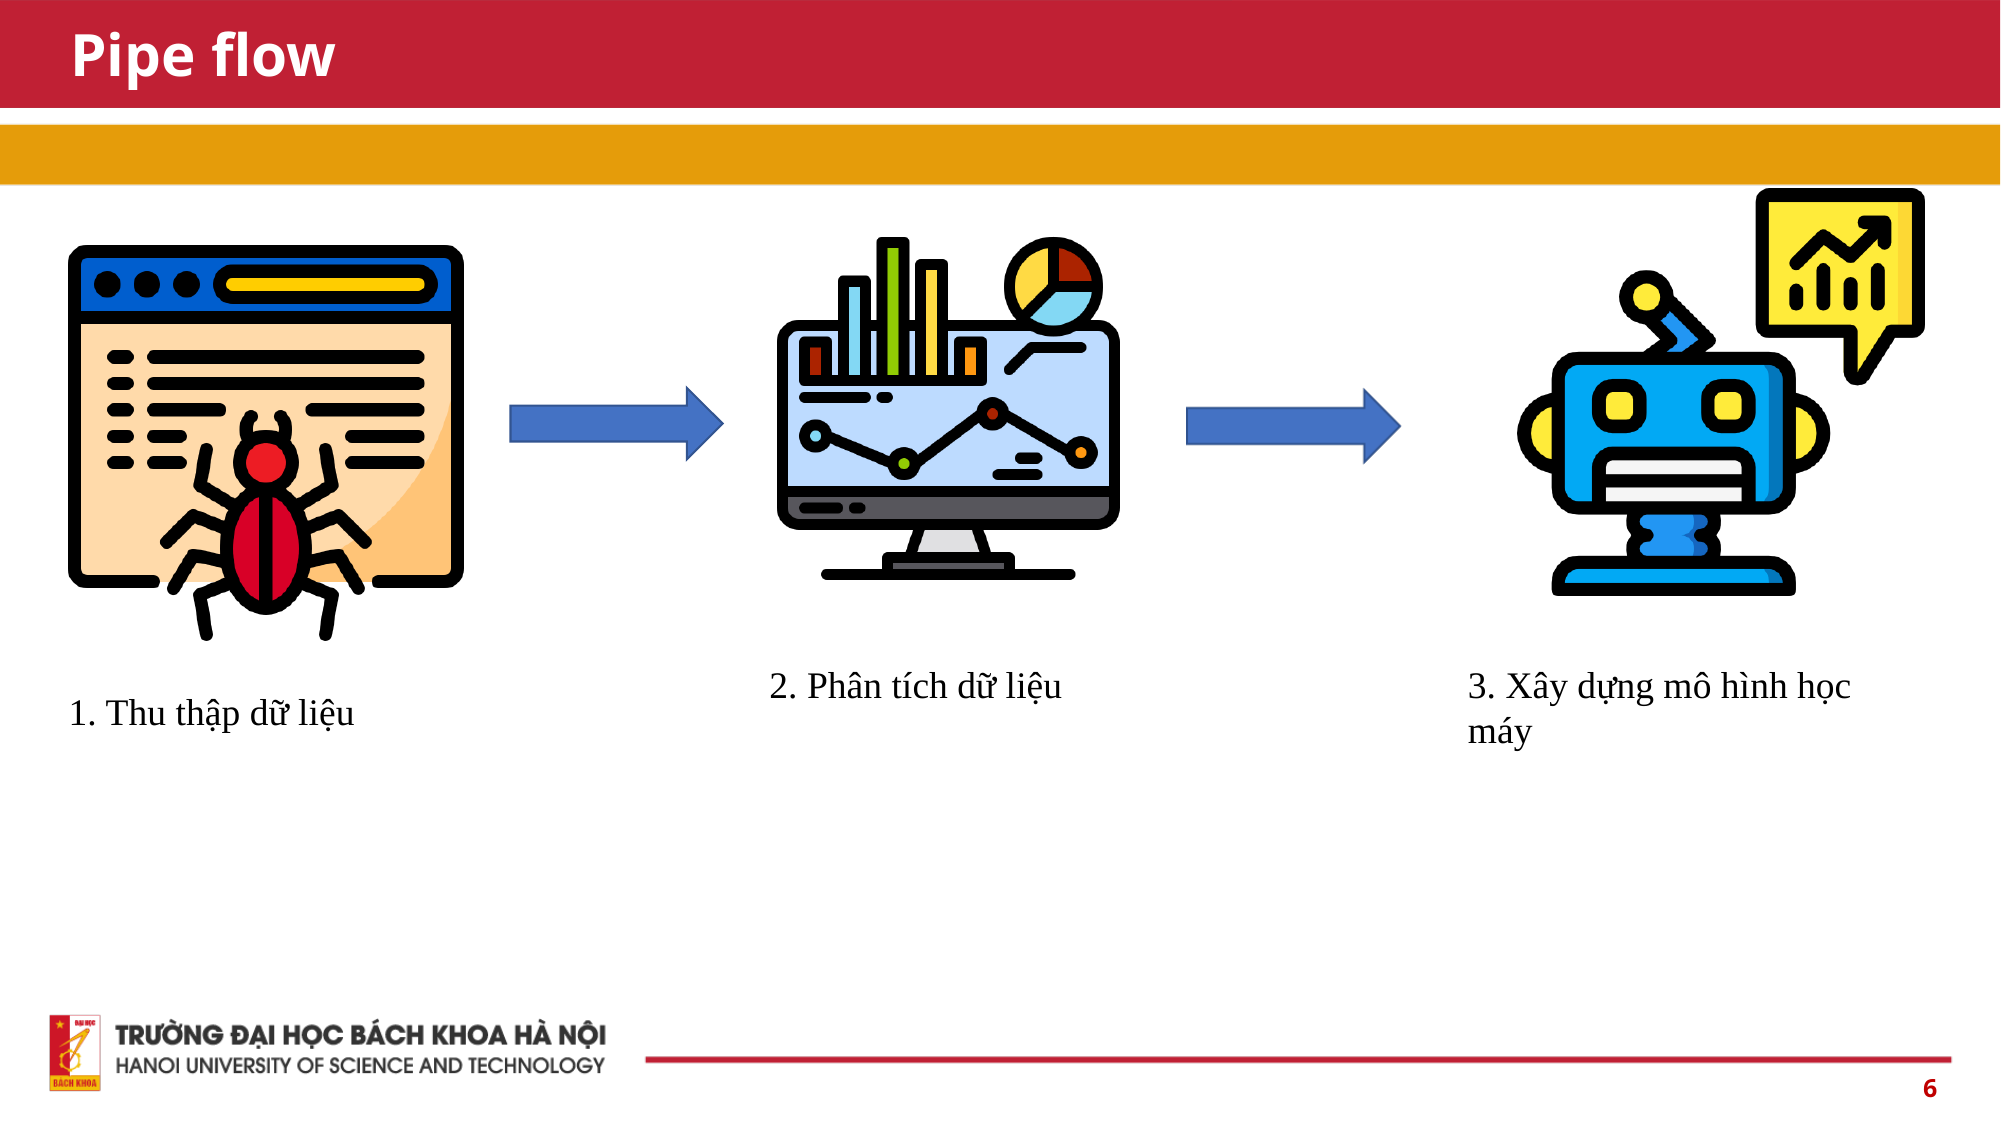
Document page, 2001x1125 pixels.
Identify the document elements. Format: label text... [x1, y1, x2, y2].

text_box 3. Xây dựng mô hình học máy [1453, 653, 1872, 759]
picture [0, 0, 2001, 1125]
text_box 2. Phân tích dữ liệu [754, 653, 1138, 714]
text_box 1. Thu thập dữ liệu [53, 680, 461, 740]
title Pipe flow [55, 18, 1945, 90]
text_box [509, 385, 725, 462]
slide_number 6 [1502, 1065, 1953, 1125]
